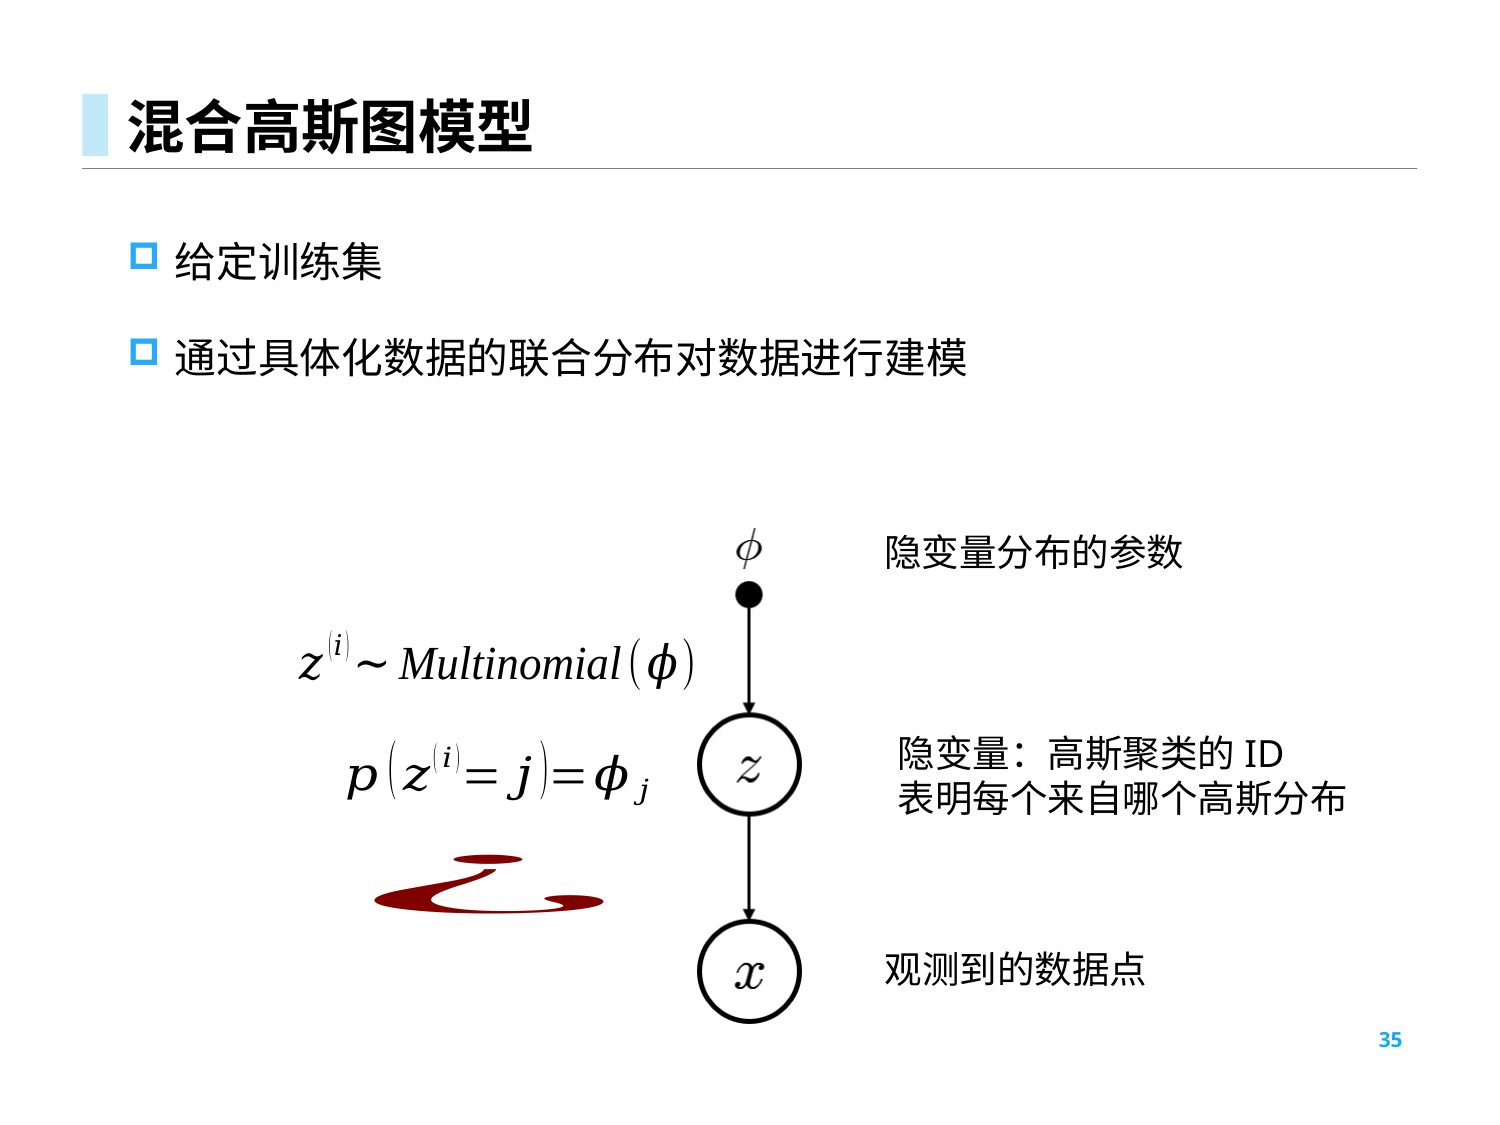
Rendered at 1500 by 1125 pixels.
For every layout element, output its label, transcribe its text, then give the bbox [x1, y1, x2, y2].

text_box 隐变量分布的参数 [869, 521, 1200, 582]
title 混合高斯图模型 [111, 0, 1447, 169]
slide_number 35 [1059, 1023, 1418, 1058]
text_box 观测到的数据点 [869, 938, 1162, 999]
picture [697, 521, 802, 1024]
